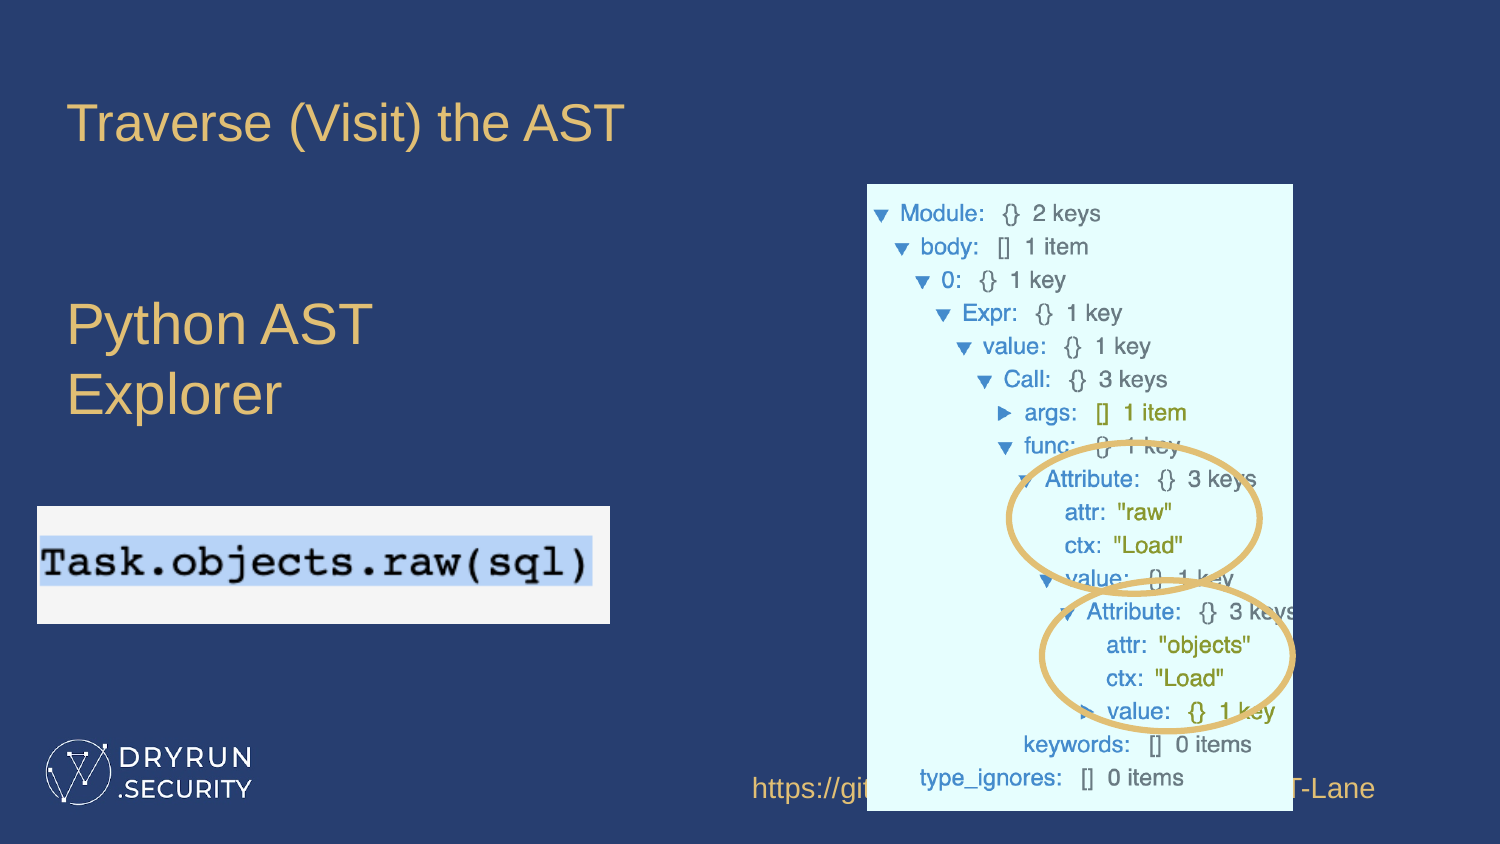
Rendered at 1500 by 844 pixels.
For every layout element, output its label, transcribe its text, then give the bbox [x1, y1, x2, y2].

picture [0, 0, 1500, 844]
title Traverse (Visit) the AST [51, 72, 1449, 167]
text_box Python AST Explorer [51, 271, 534, 441]
